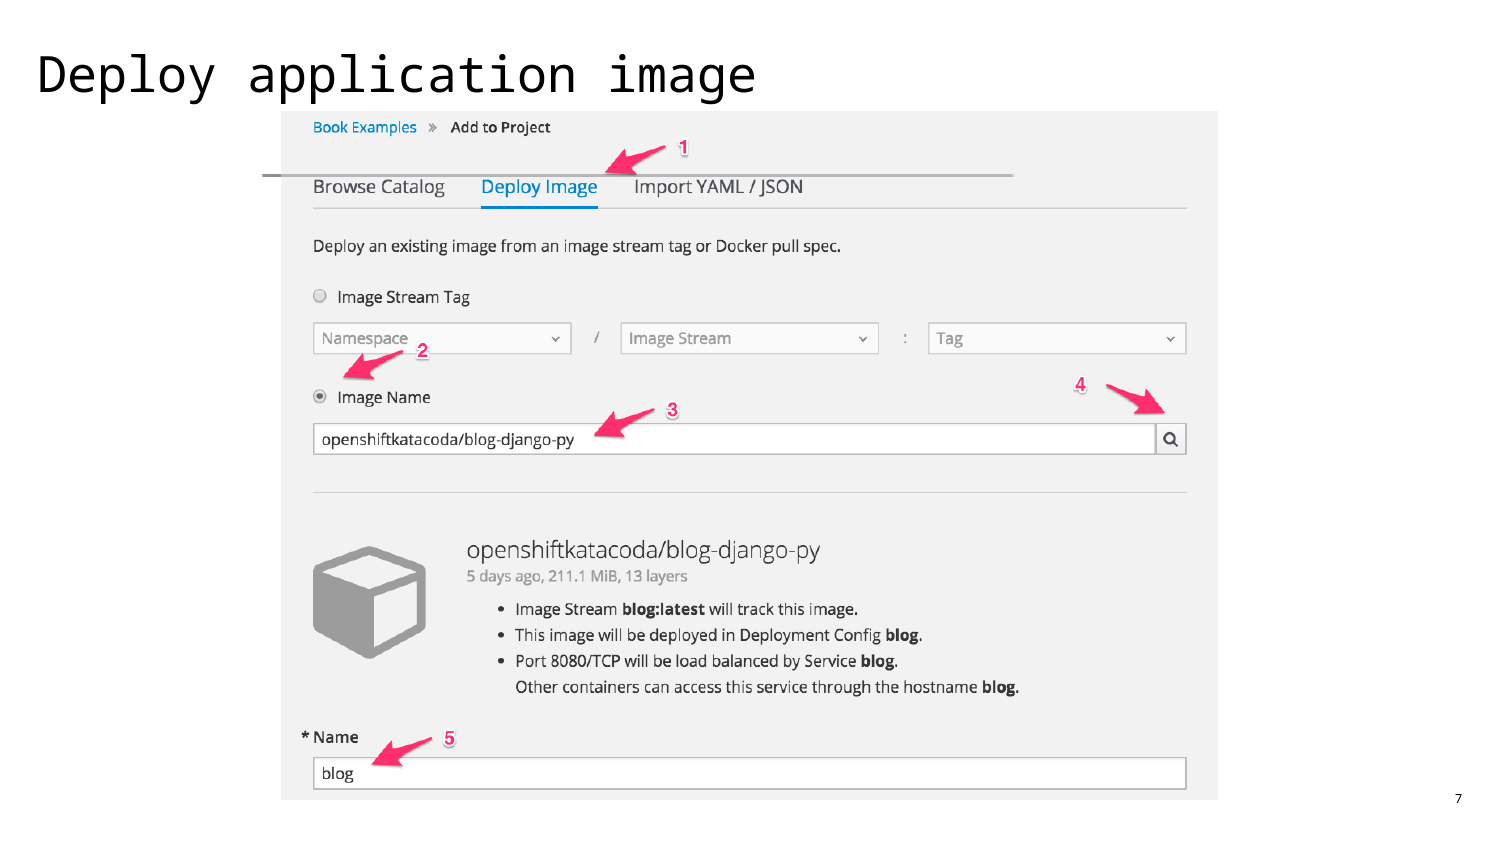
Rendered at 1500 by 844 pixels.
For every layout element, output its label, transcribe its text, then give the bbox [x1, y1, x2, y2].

title Deploy application image [37, 43, 1015, 175]
slide_number 7 [1162, 785, 1463, 813]
picture [261, 111, 1219, 800]
